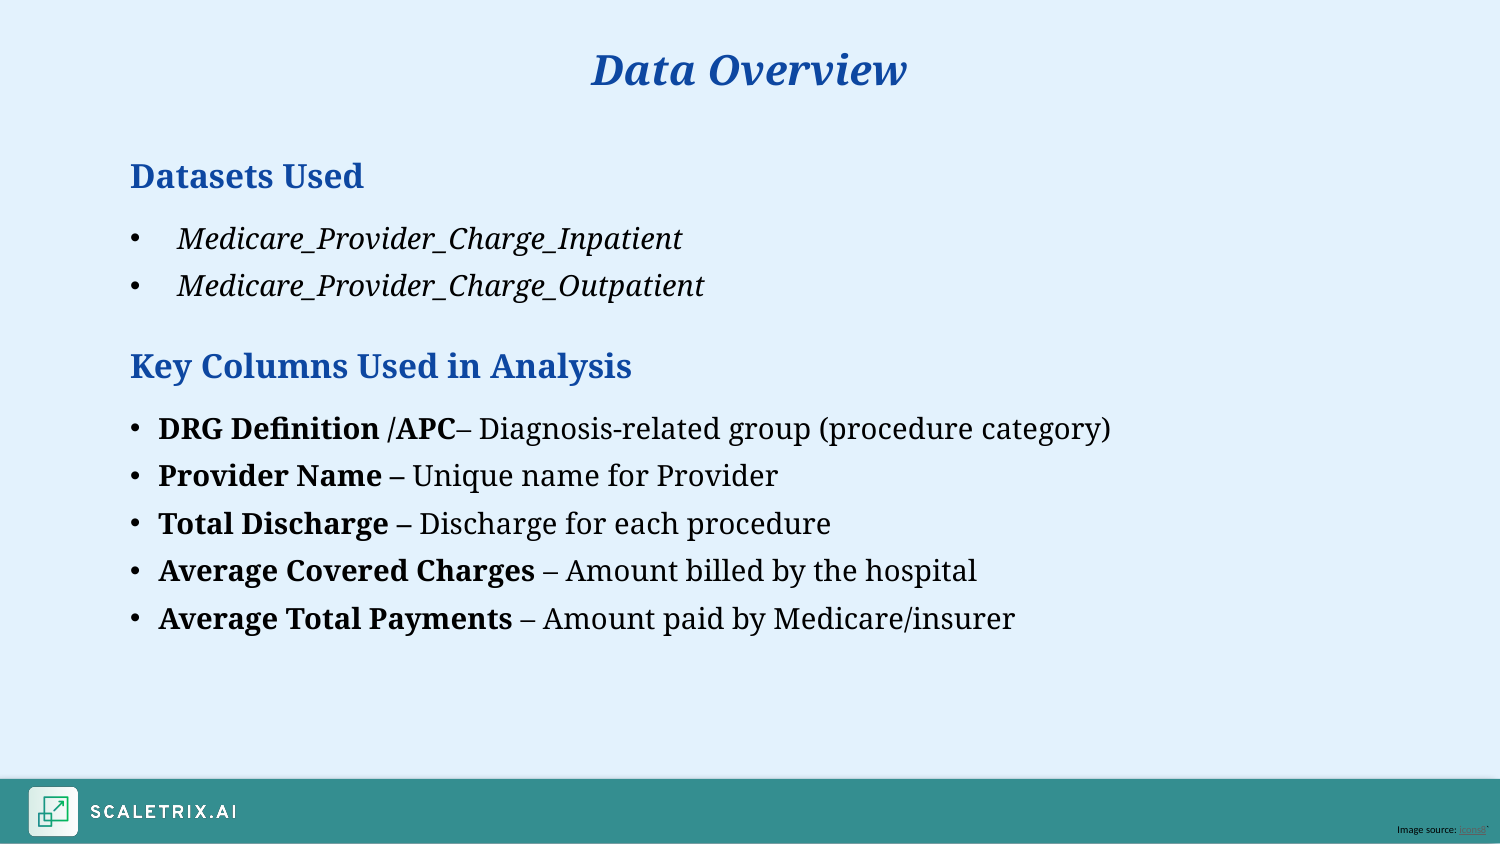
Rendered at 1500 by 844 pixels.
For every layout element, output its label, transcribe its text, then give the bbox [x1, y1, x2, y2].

picture [0, 783, 266, 844]
text_box Datasets Used Medicare_Provider_Charge_Inpatient Medicare_Provider_Charge_Outpatient Key Columns Used in Analysis DRG Definition /APC– Diagnosis-related group (procedure category) Provider Name – Unique name for Provider Total Discharge – Discharge for each procedure Average Covered Charges – Amount billed by the hospital Average Total Payments – Amount paid by Medicare/insurer [115, 147, 1269, 643]
text_box Image source: icons8` [1397, 823, 1498, 836]
text_box Data Overview [0, 36, 1500, 102]
